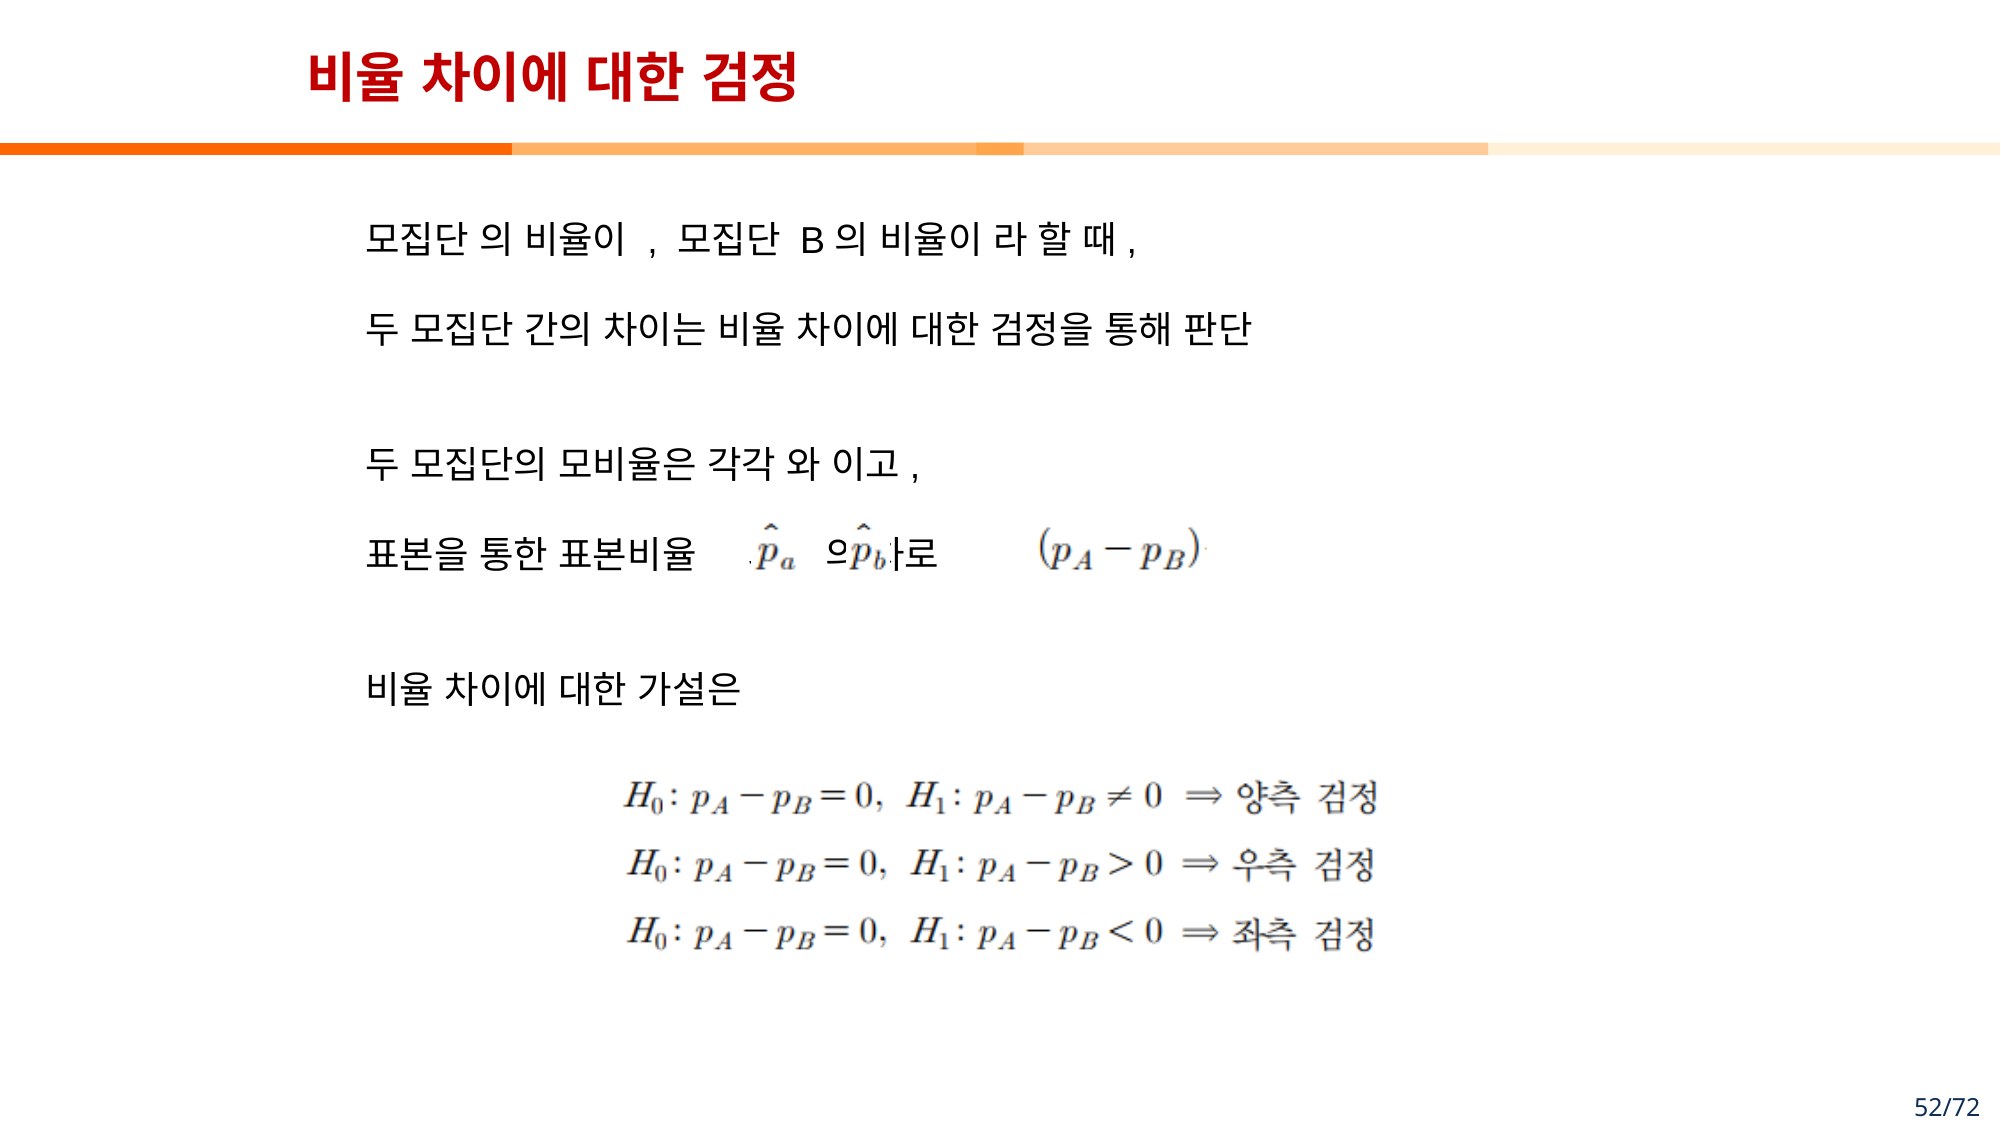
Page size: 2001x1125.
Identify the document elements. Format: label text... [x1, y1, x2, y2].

picture [1035, 518, 1207, 575]
picture [751, 518, 800, 575]
title 비율 차이에 대한 검정 [291, 31, 1674, 122]
picture [621, 774, 1379, 955]
picture [846, 518, 890, 575]
